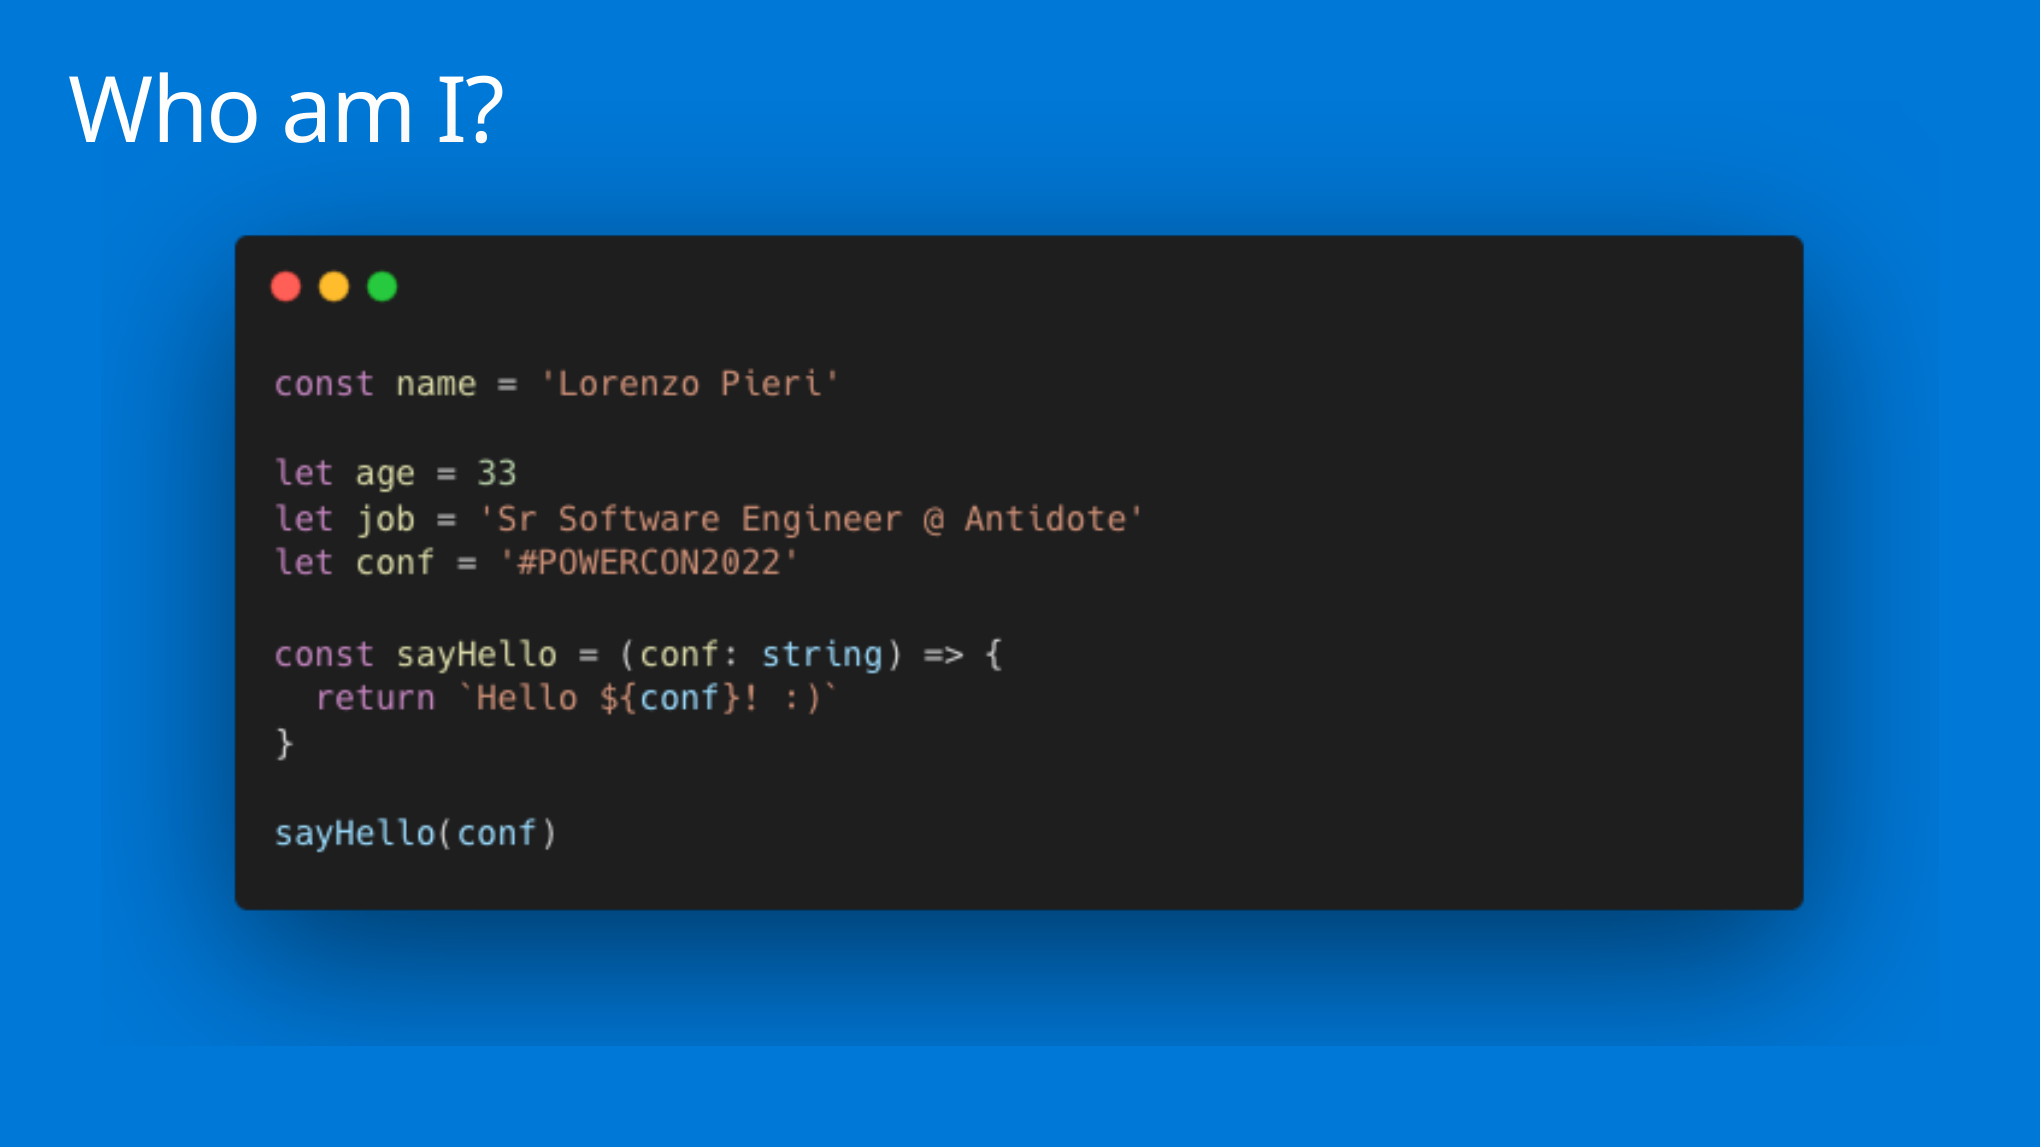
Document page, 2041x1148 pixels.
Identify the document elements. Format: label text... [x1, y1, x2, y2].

picture [101, 101, 1939, 1046]
text_box Who am I? [45, 48, 1996, 199]
